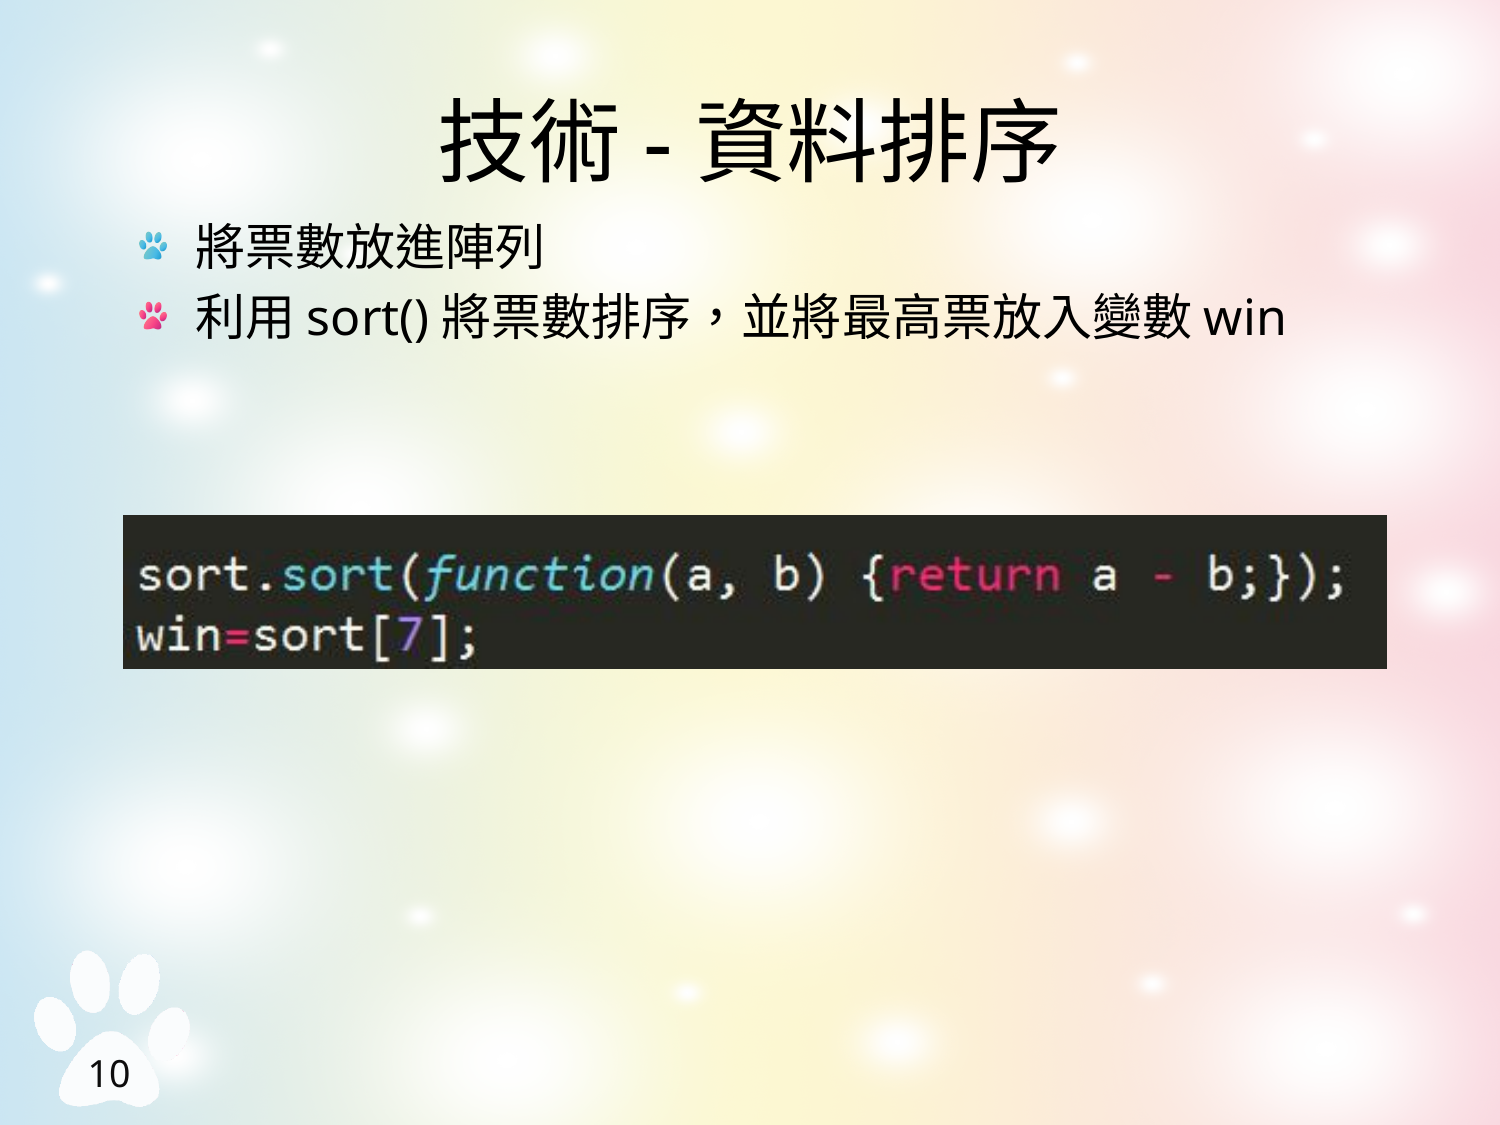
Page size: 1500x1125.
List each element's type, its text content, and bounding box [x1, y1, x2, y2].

text_box 將票數放進陣列 利用sort()將票數排序，並將最高票放入變數win [123, 208, 1388, 423]
picture [0, 0, 1500, 1125]
title 技術-資料排序 [75, 45, 1425, 233]
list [123, 514, 1387, 669]
slide_number 9 [47, 1045, 172, 1106]
